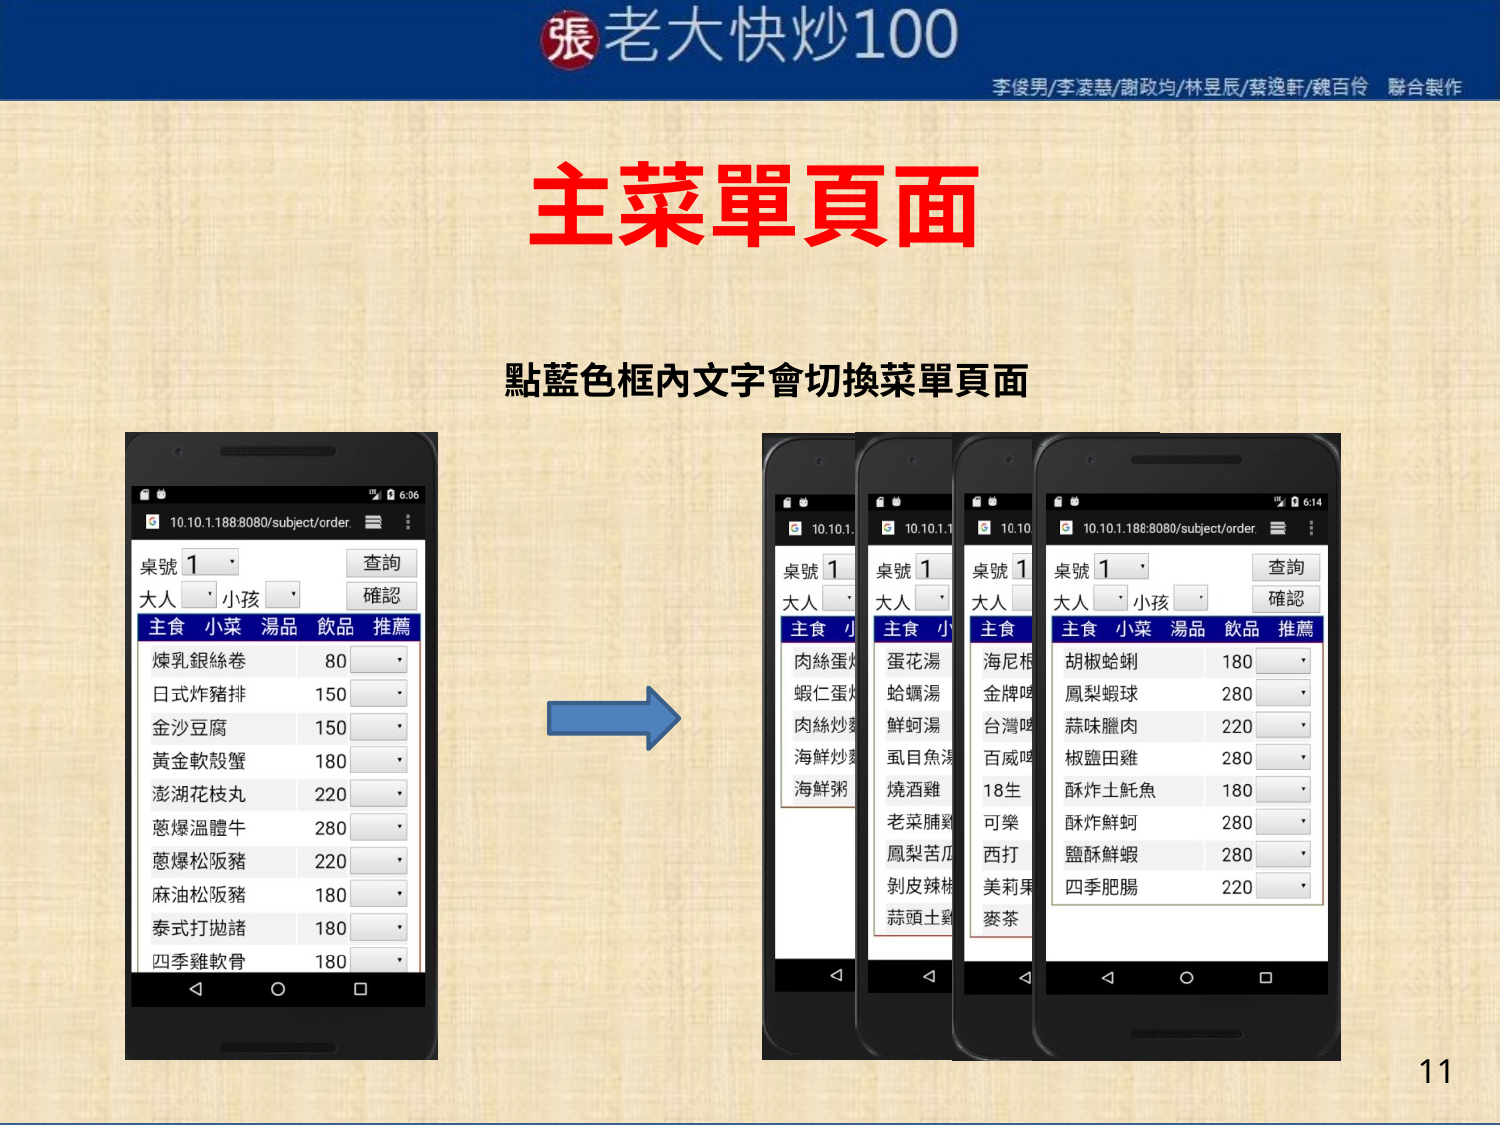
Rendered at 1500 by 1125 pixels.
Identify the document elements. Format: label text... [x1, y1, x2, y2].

picture [762, 432, 1341, 1061]
picture [125, 432, 438, 1061]
picture [0, 0, 1500, 99]
title 主菜單頁面 [117, 82, 1393, 324]
text_box [547, 685, 682, 751]
slide_number 11 [1120, 1042, 1471, 1103]
text_box 點藍色框內文字會切換菜單頁面 [17, 349, 1500, 410]
